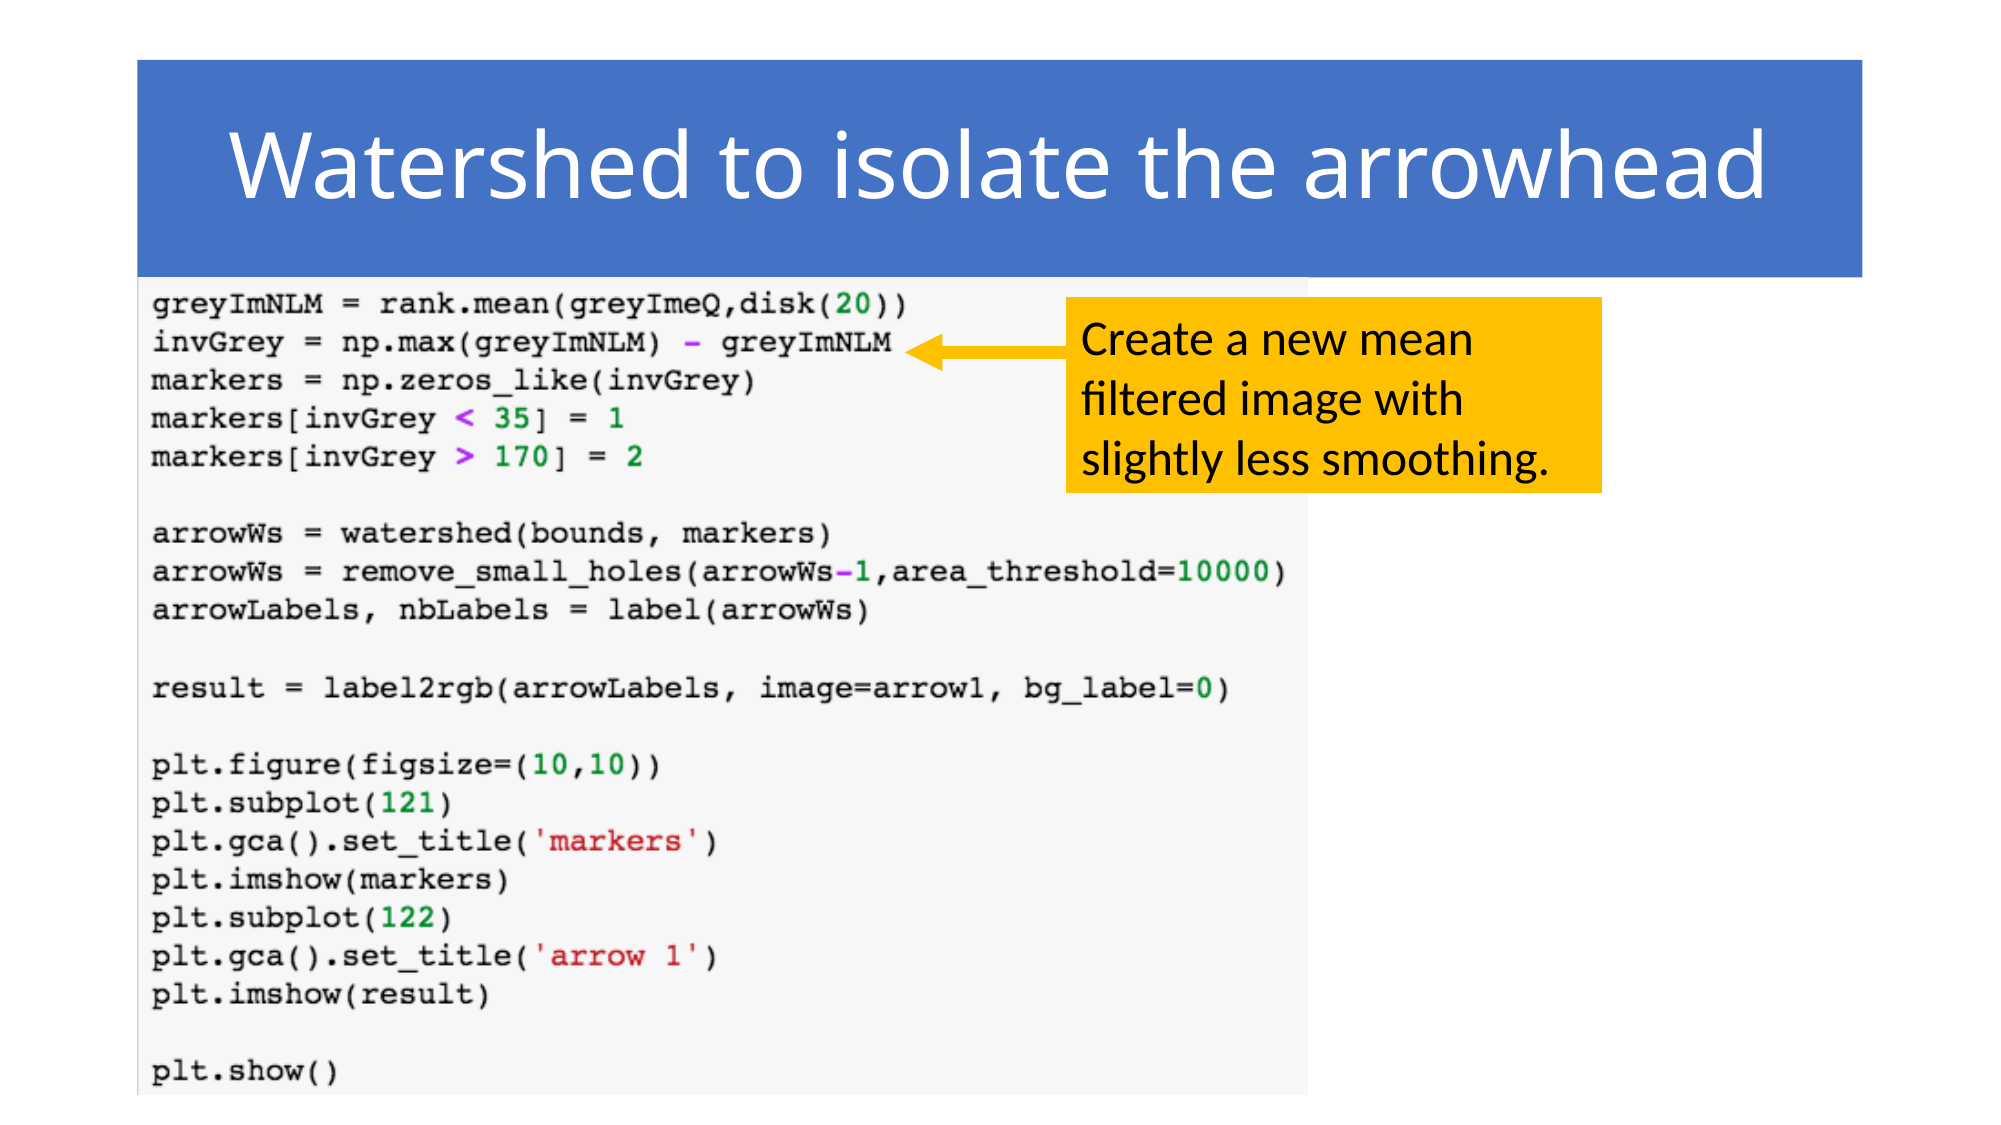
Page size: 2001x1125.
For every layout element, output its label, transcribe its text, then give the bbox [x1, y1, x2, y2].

picture [137, 277, 1308, 1095]
title Watershed to isolate the arrowhead [137, 59, 1863, 278]
text_box Create a new mean filtered image with slightly less smoothing. [1308, 297, 1602, 493]
